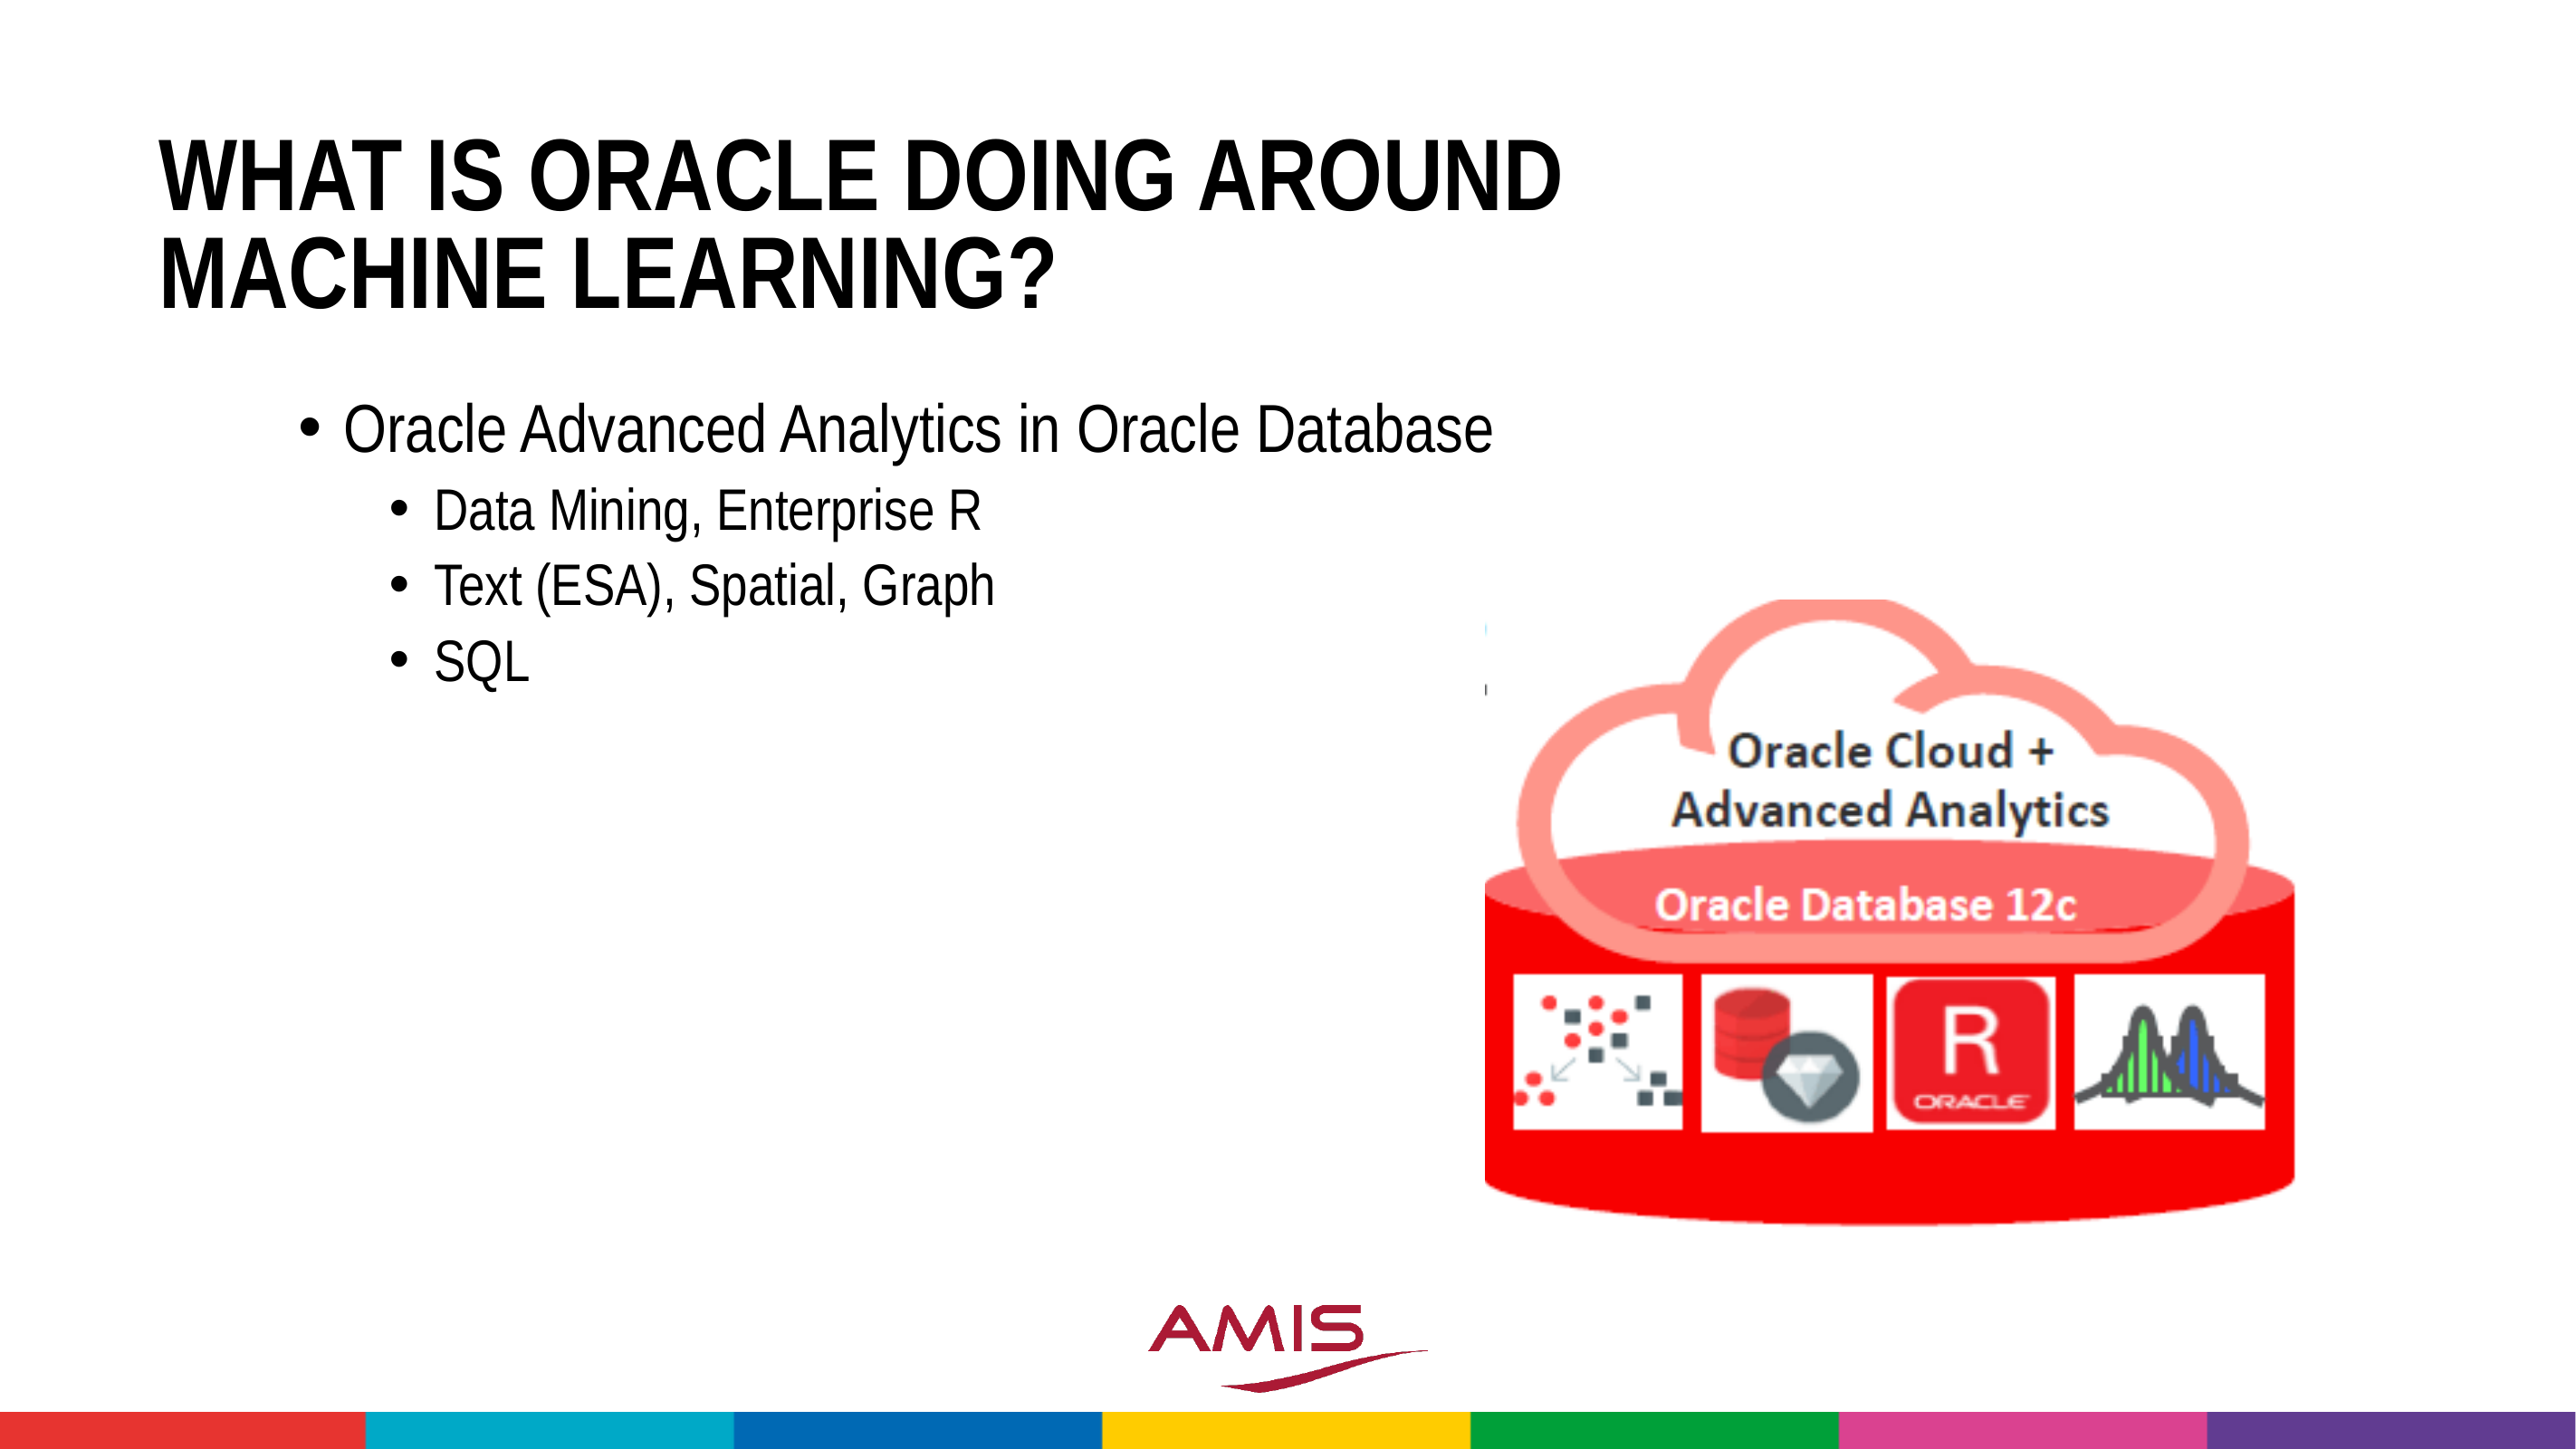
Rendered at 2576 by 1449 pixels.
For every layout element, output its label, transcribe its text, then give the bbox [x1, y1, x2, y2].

picture [1148, 1305, 1428, 1393]
list Oracle Advanced Analytics in Oracle Database Data Mining, Enterprise R Text (ESA), Spatial, Graph SQL [284, 387, 2059, 1238]
picture [0, 1412, 733, 1449]
picture [1484, 600, 2306, 1238]
picture [735, 1412, 2576, 1449]
title What is oracle doing around machine learning? [145, 125, 2059, 326]
